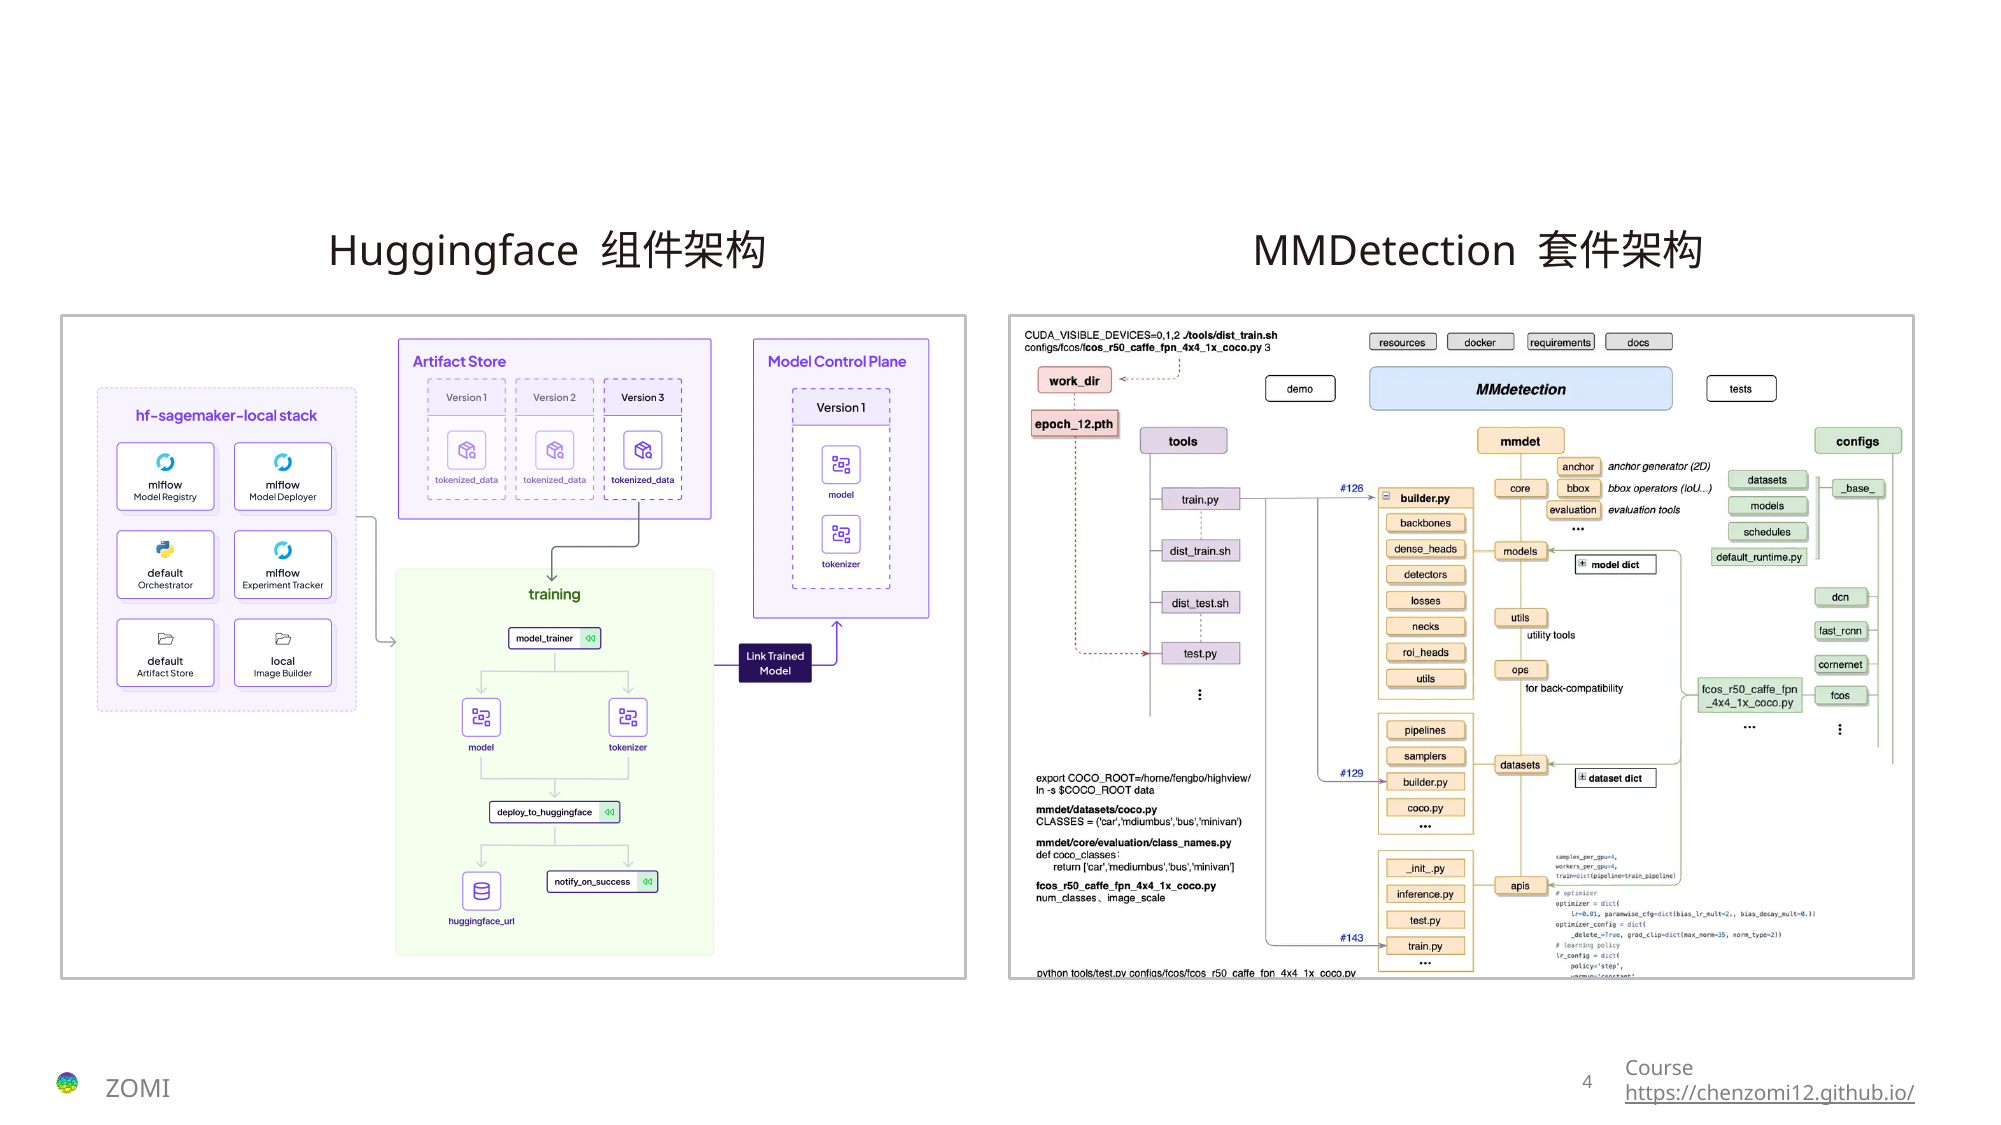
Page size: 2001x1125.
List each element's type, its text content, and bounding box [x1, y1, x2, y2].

text_box MMDetection 套件架构 [1237, 216, 1720, 282]
text_box Huggingface 组件架构 [313, 216, 783, 282]
picture [57, 1073, 77, 1093]
picture [1010, 317, 1912, 977]
picture [62, 317, 964, 977]
